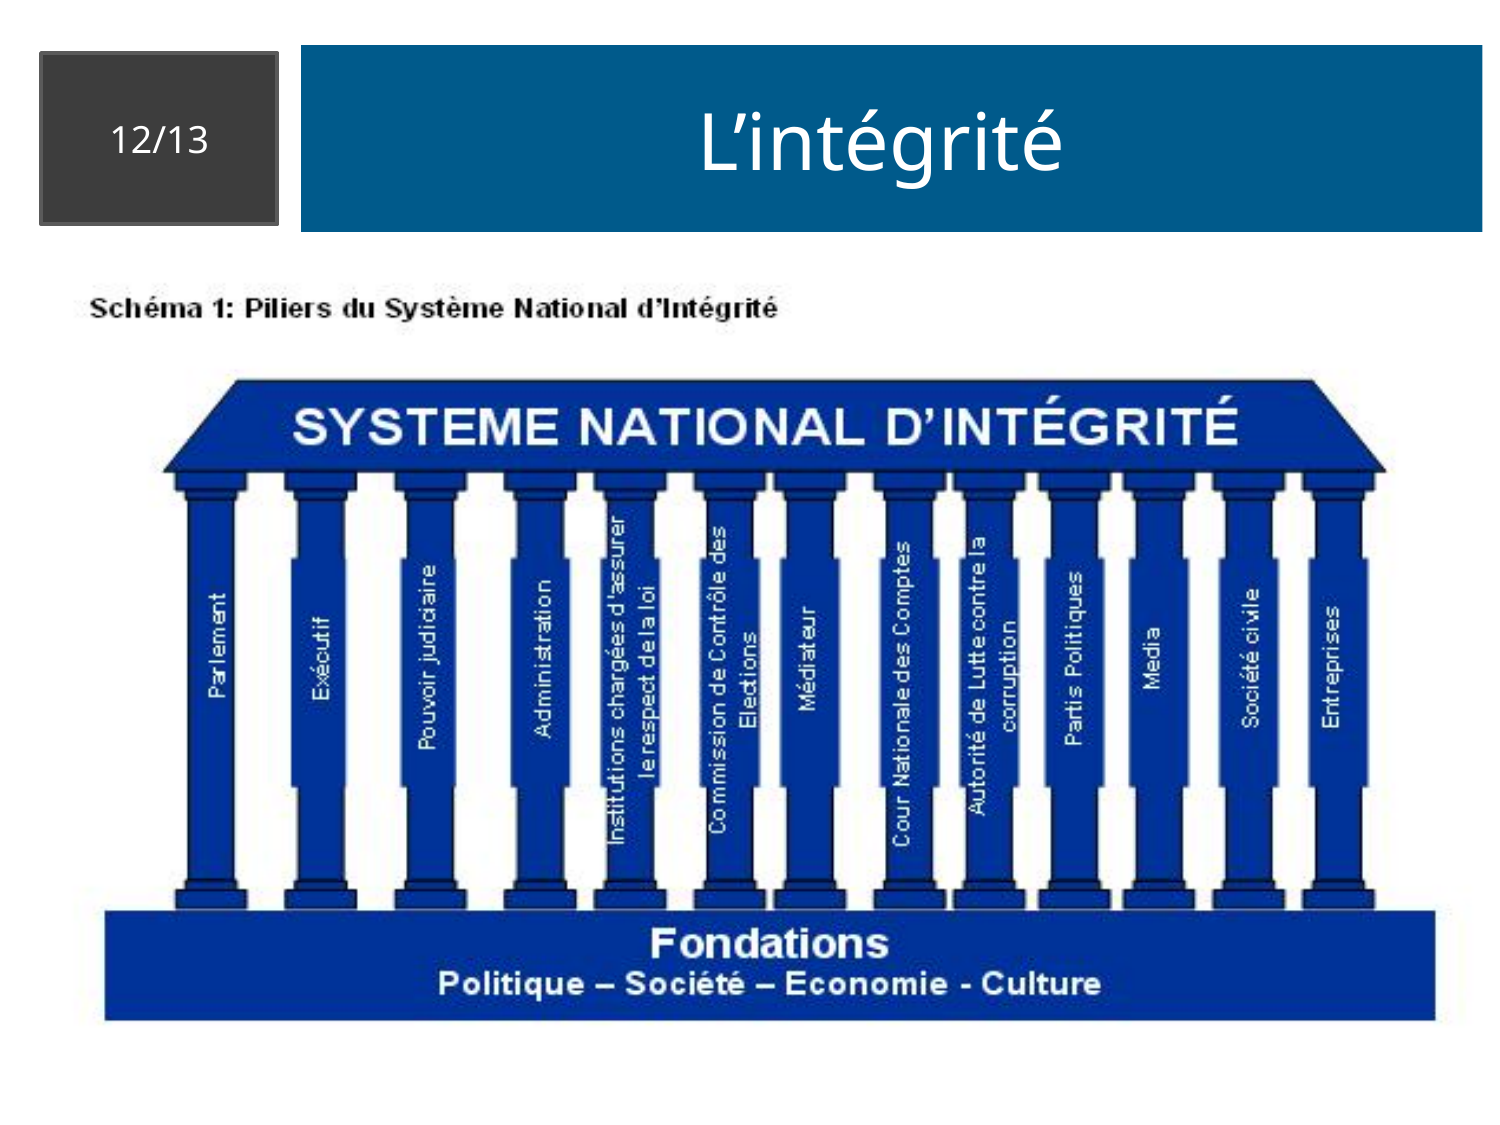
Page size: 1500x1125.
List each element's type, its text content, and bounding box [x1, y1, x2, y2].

picture [37, 232, 1488, 1060]
text_box 12/13 [39, 51, 279, 226]
title L’intégrité [301, 45, 1483, 230]
